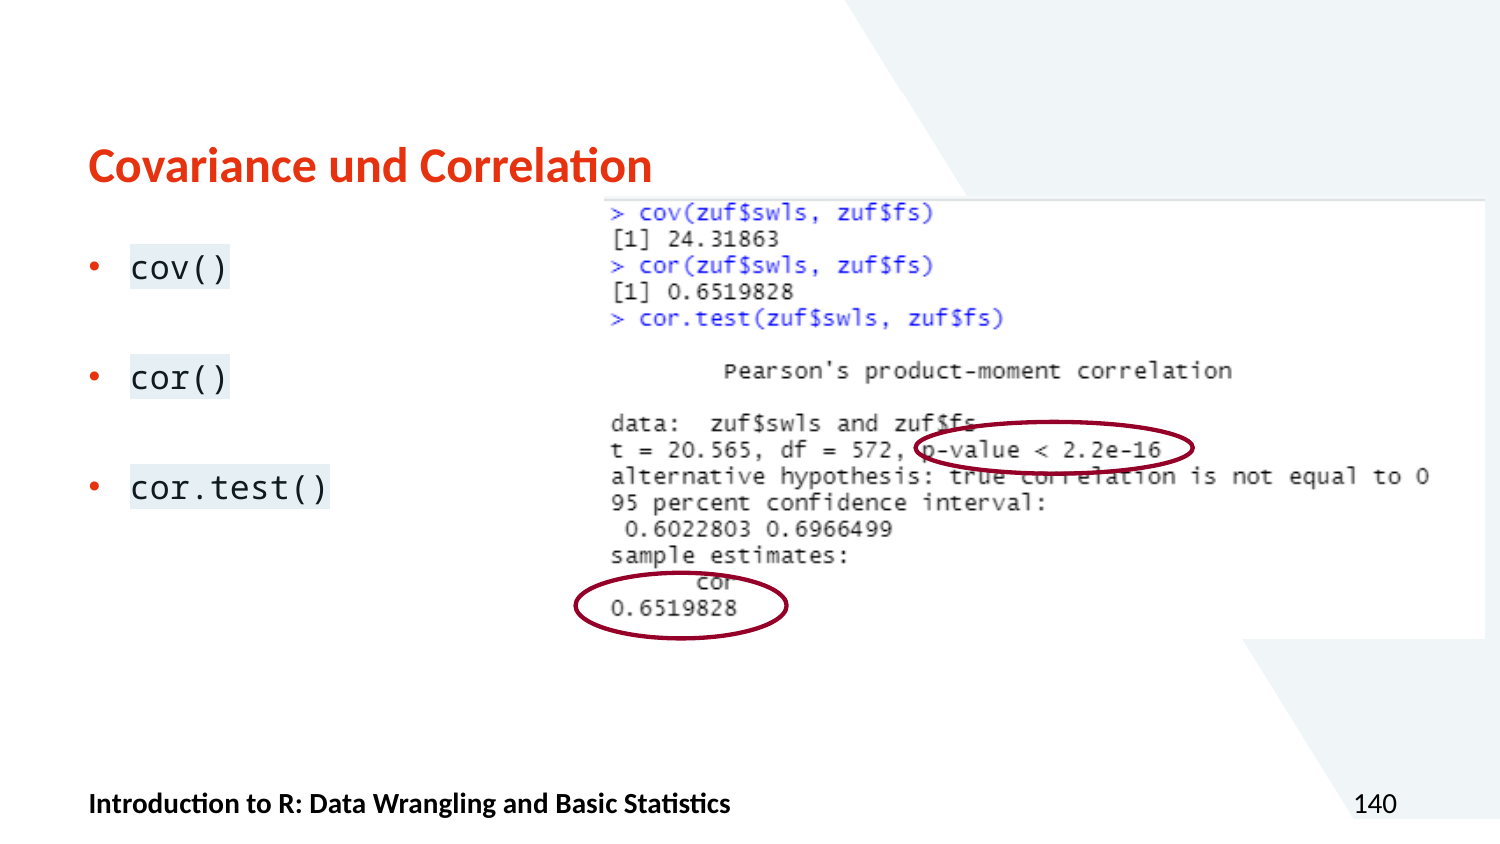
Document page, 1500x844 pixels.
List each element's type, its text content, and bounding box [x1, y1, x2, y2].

title Covariance und Correlation [88, 129, 1398, 232]
text_box [573, 581, 601, 630]
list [604, 195, 1485, 639]
list cov() cor() cor.test() [88, 246, 719, 756]
slide_number 140 [1239, 785, 1398, 819]
footer Introduction to R: Data Wrangling and Basic Statistics [88, 785, 1217, 819]
picture [0, 0, 1500, 819]
